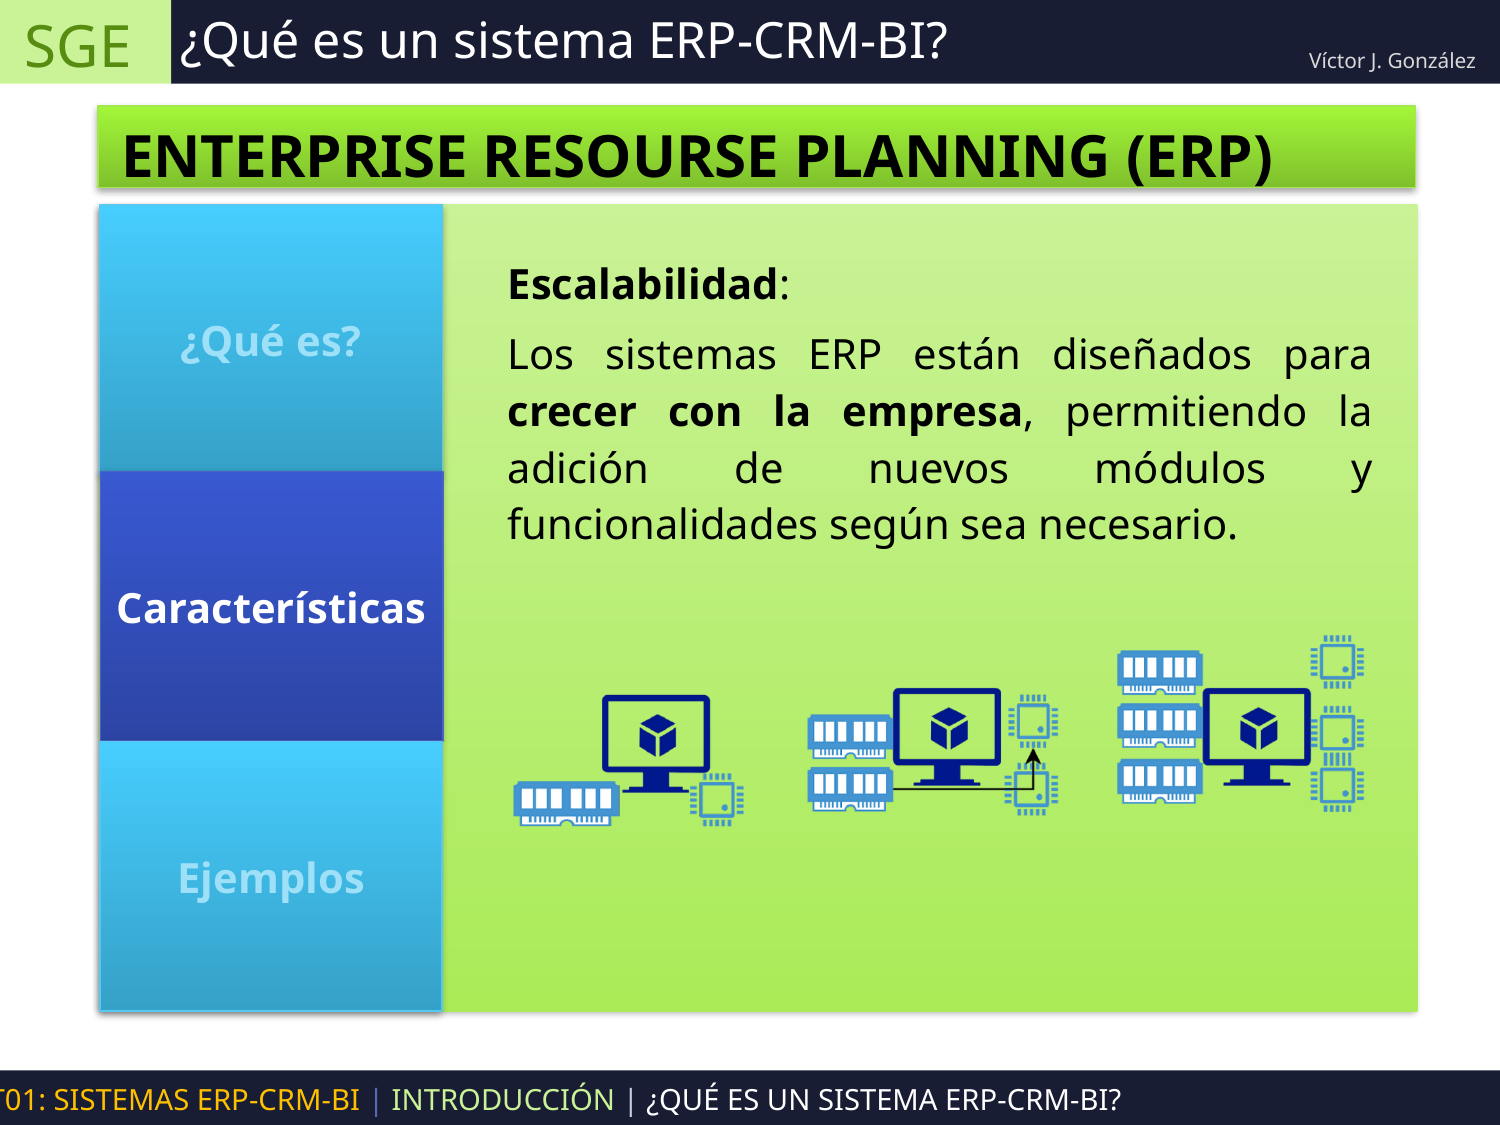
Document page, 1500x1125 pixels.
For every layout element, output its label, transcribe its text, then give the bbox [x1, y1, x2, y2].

text_box ¿Qué es? [99, 204, 443, 470]
picture [477, 598, 1366, 827]
text_box ENTERPRISE RESOURSE PLANNING (ERP) [106, 101, 1353, 197]
text_box [173, 0, 1500, 86]
text_box Ejemplos [99, 741, 443, 1012]
text_box Escalabilidad: Los sistemas ERP están diseñados para crecer con la empresa, permitiendo la adición de nuevos módulos y funcionalidades según sea necesario. [492, 243, 1388, 556]
text_box SGE [10, 1, 147, 86]
text_box [97, 105, 106, 188]
text_box Características [100, 471, 444, 742]
text_box ¿Qué es un sistema ERP-CRM-BI? [165, 1, 963, 76]
text_box [444, 204, 1418, 1012]
text_box [0, 1068, 1500, 1125]
text_box Víctor J. González [1294, 40, 1491, 80]
text_box [0, 0, 173, 86]
text_box UT01: SISTEMAS ERP-CRM-BI | INTRODUCCIÓN | ¿QUÉ ES UN SISTEMA ERP-CRM-BI? [0, 1073, 1137, 1124]
text_box [1353, 105, 1416, 188]
